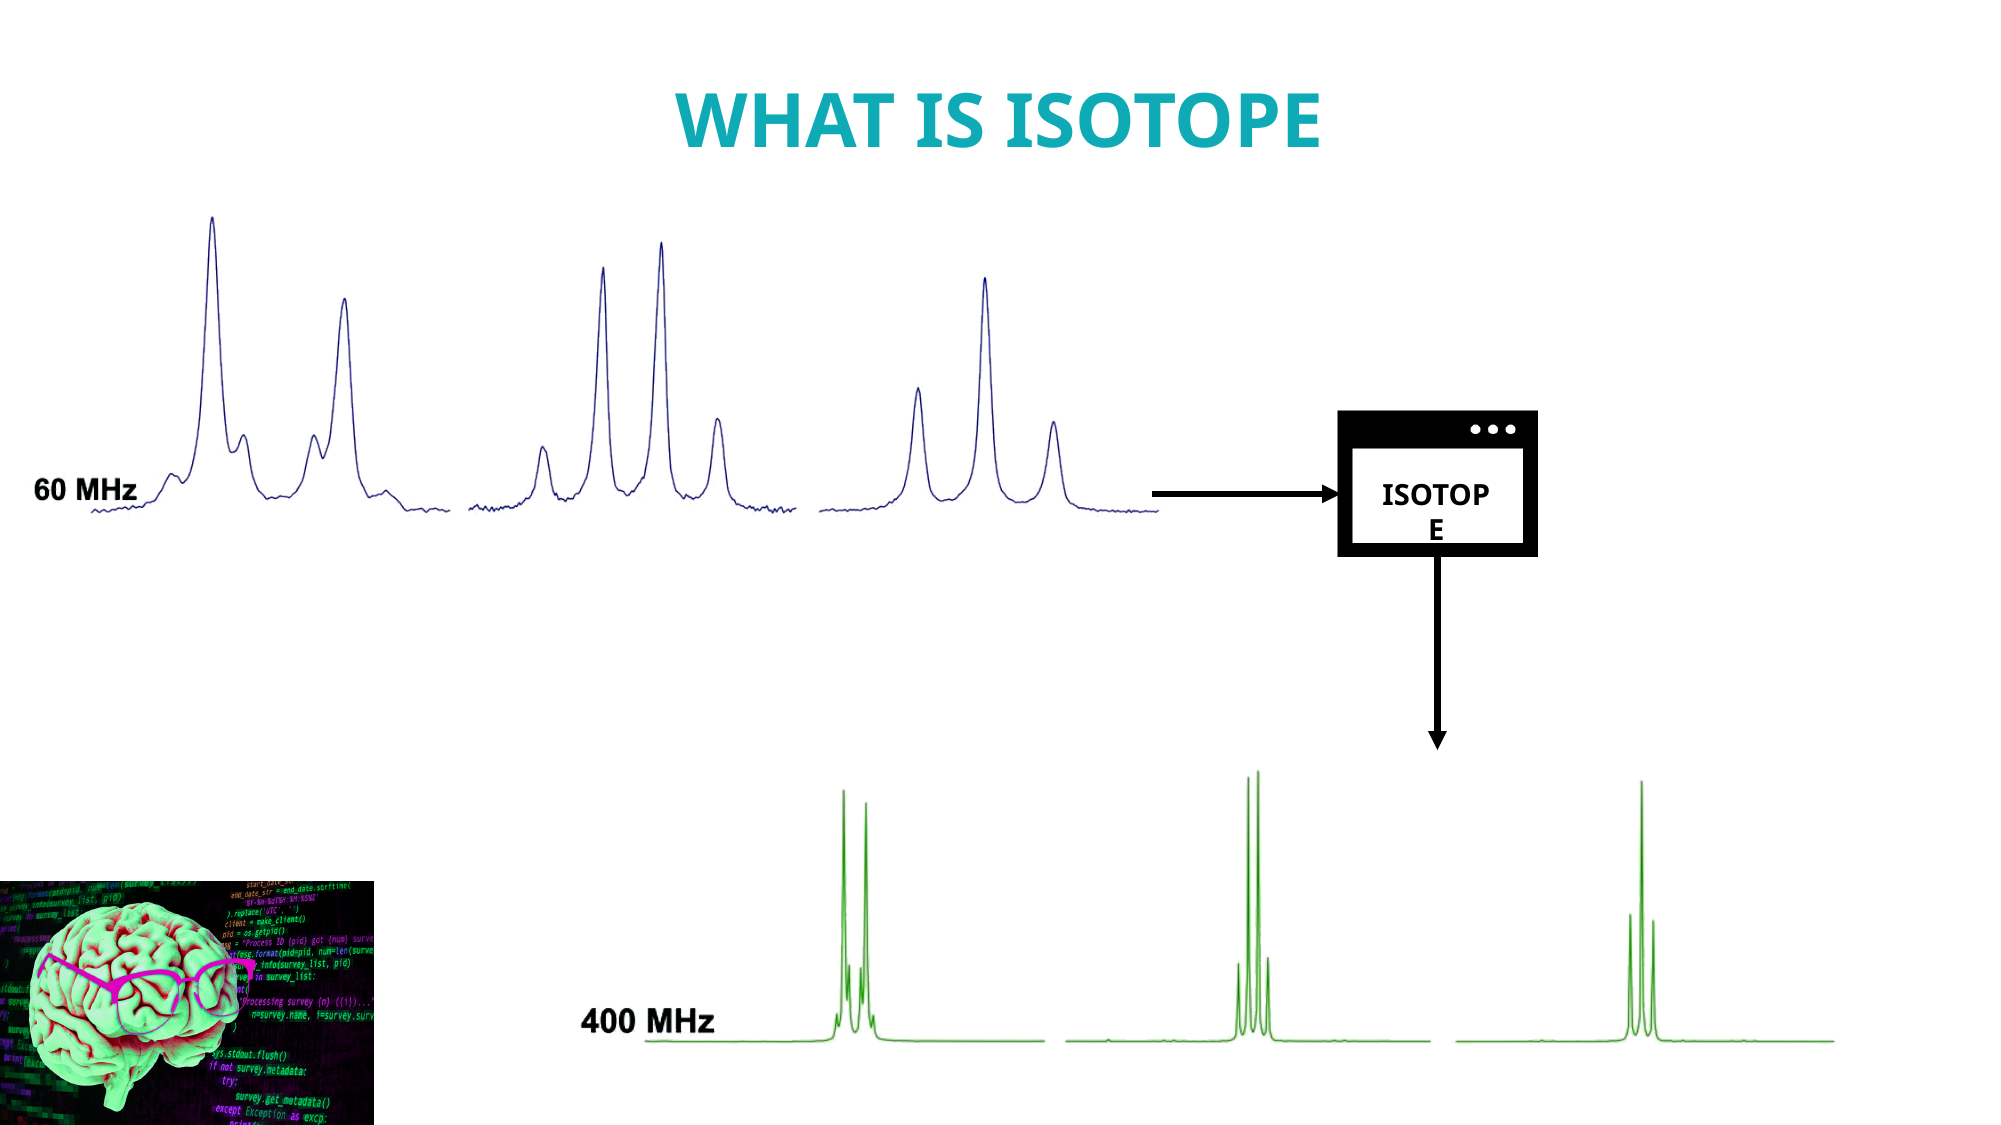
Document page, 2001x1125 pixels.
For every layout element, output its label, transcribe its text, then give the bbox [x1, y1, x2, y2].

picture [0, 881, 374, 1125]
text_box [1317, 370, 1558, 597]
title WHAT IS ISOTOPE [37, 75, 1963, 174]
picture [30, 216, 1171, 525]
picture [534, 768, 1876, 1057]
